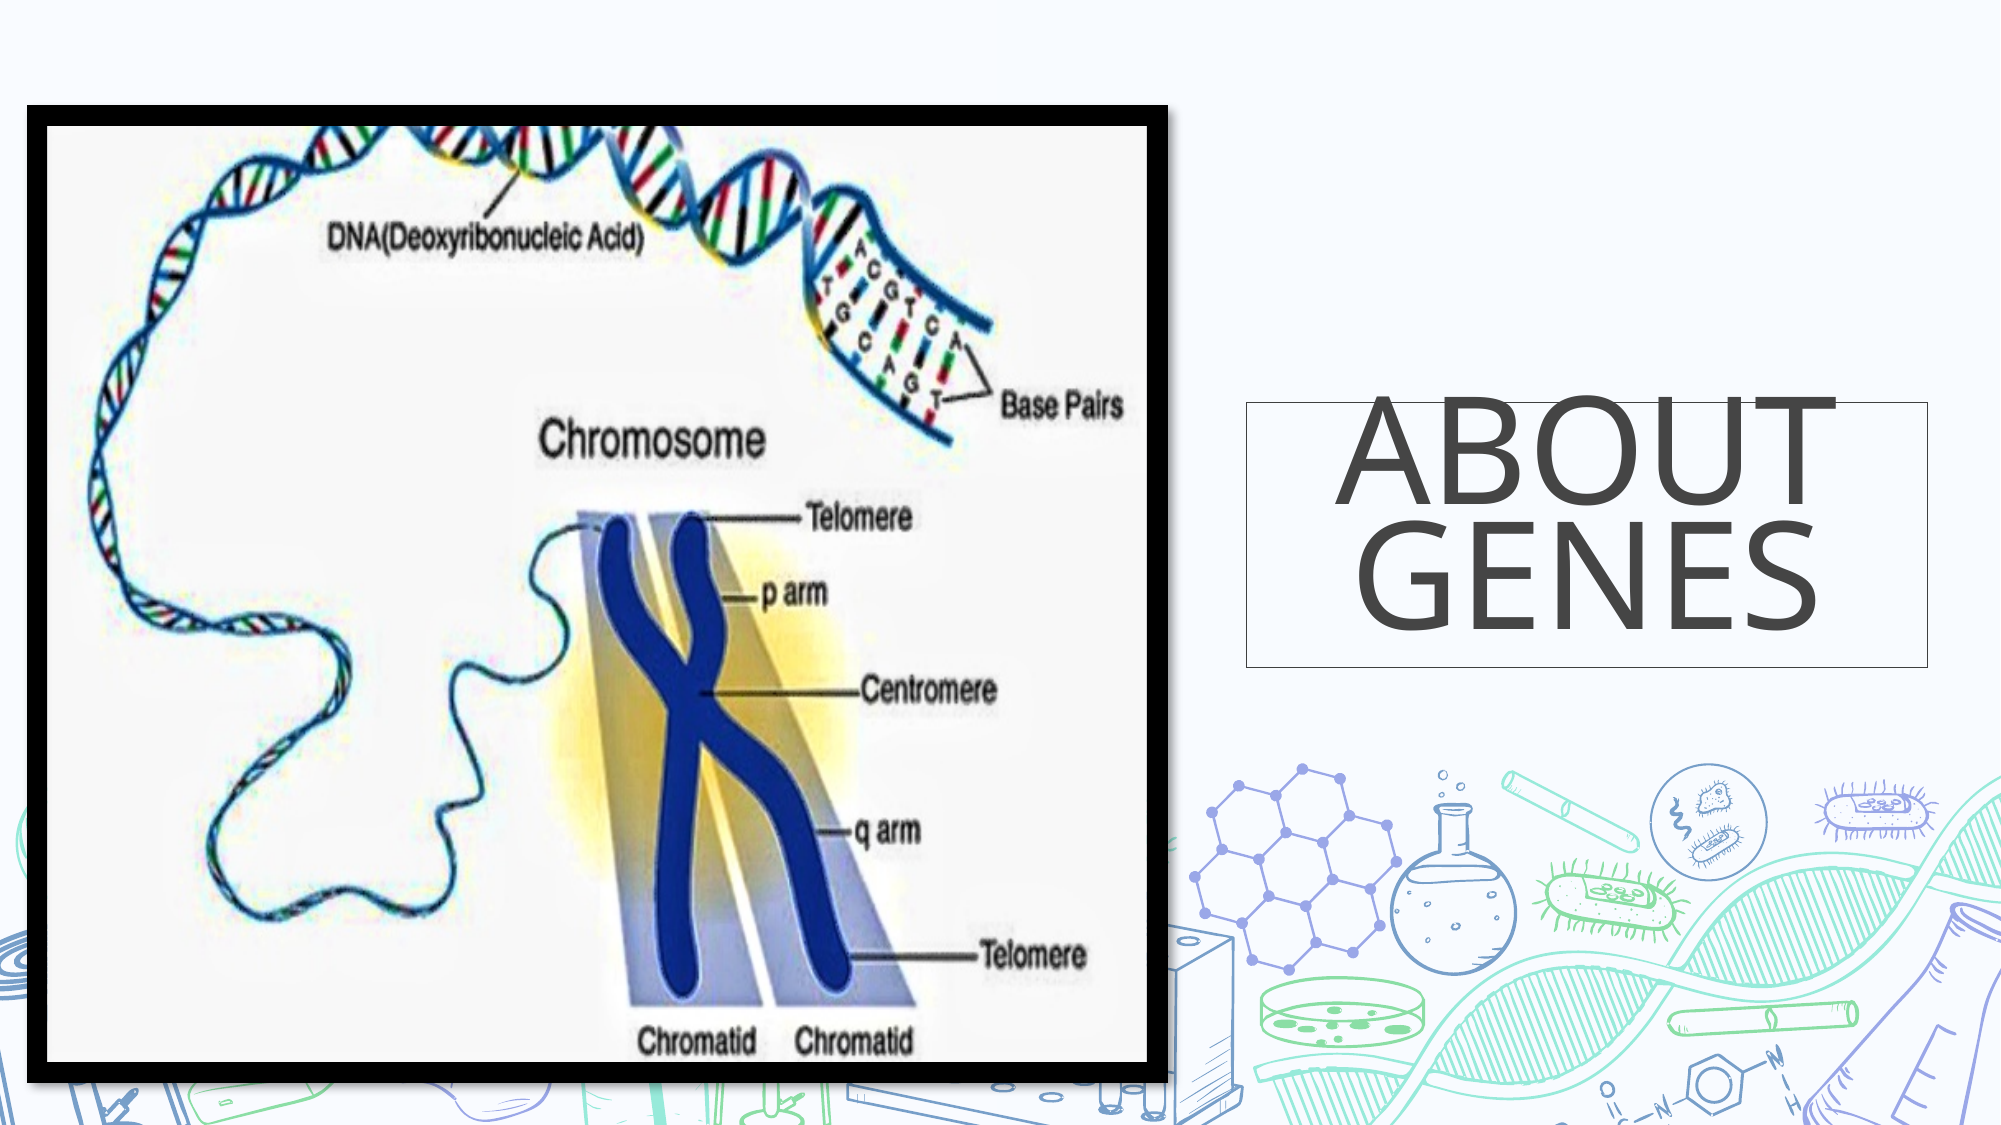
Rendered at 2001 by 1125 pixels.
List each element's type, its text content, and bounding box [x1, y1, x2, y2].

text_box ABOUT GENES [1246, 402, 1928, 668]
picture [47, 126, 1147, 1062]
